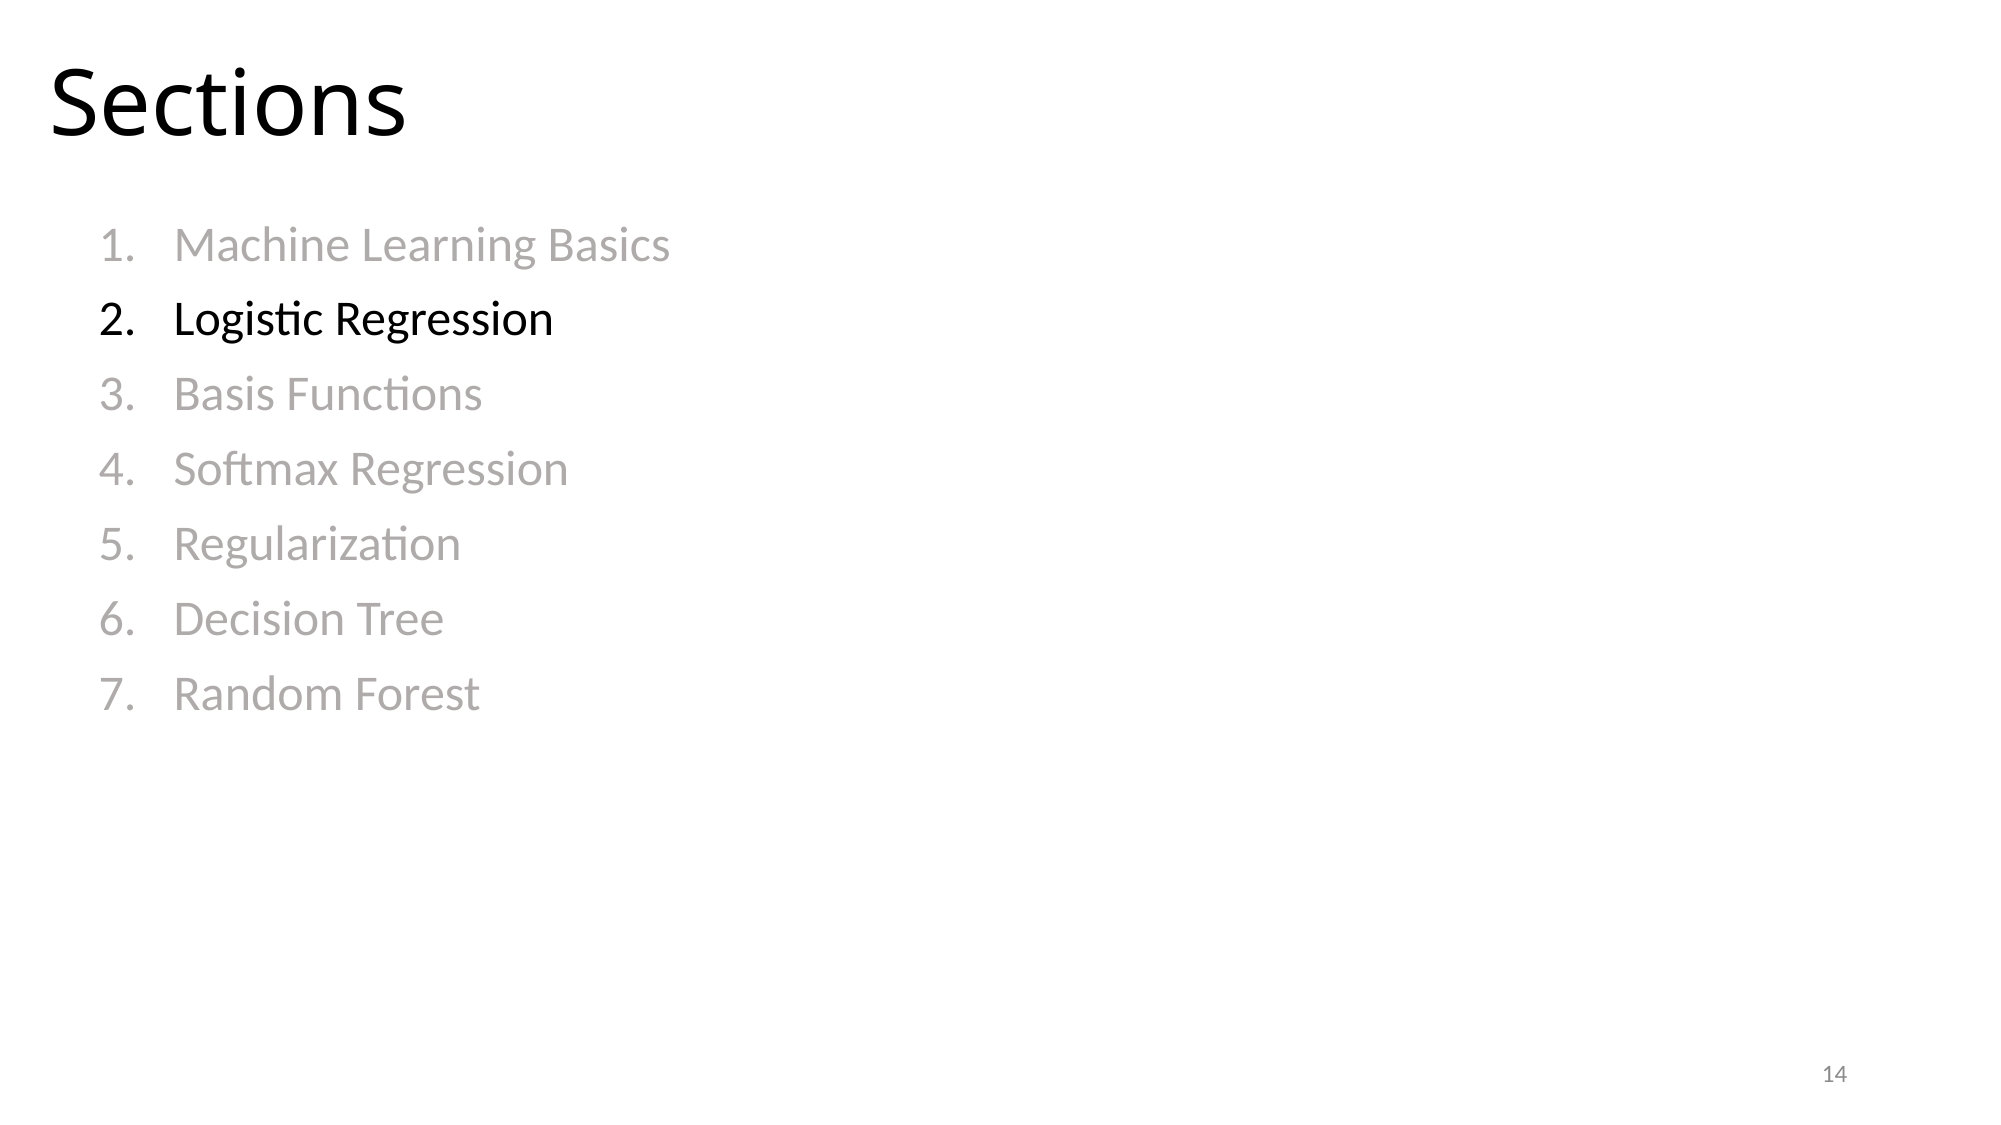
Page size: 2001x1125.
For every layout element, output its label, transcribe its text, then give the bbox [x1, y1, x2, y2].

list Machine Learning Basics Logistic Regression Basis Functions Softmax Regression Regularization Decision Tree Random Forest [83, 210, 1000, 925]
title Sections [34, 0, 1760, 215]
slide_number 14 [1412, 1042, 1863, 1103]
